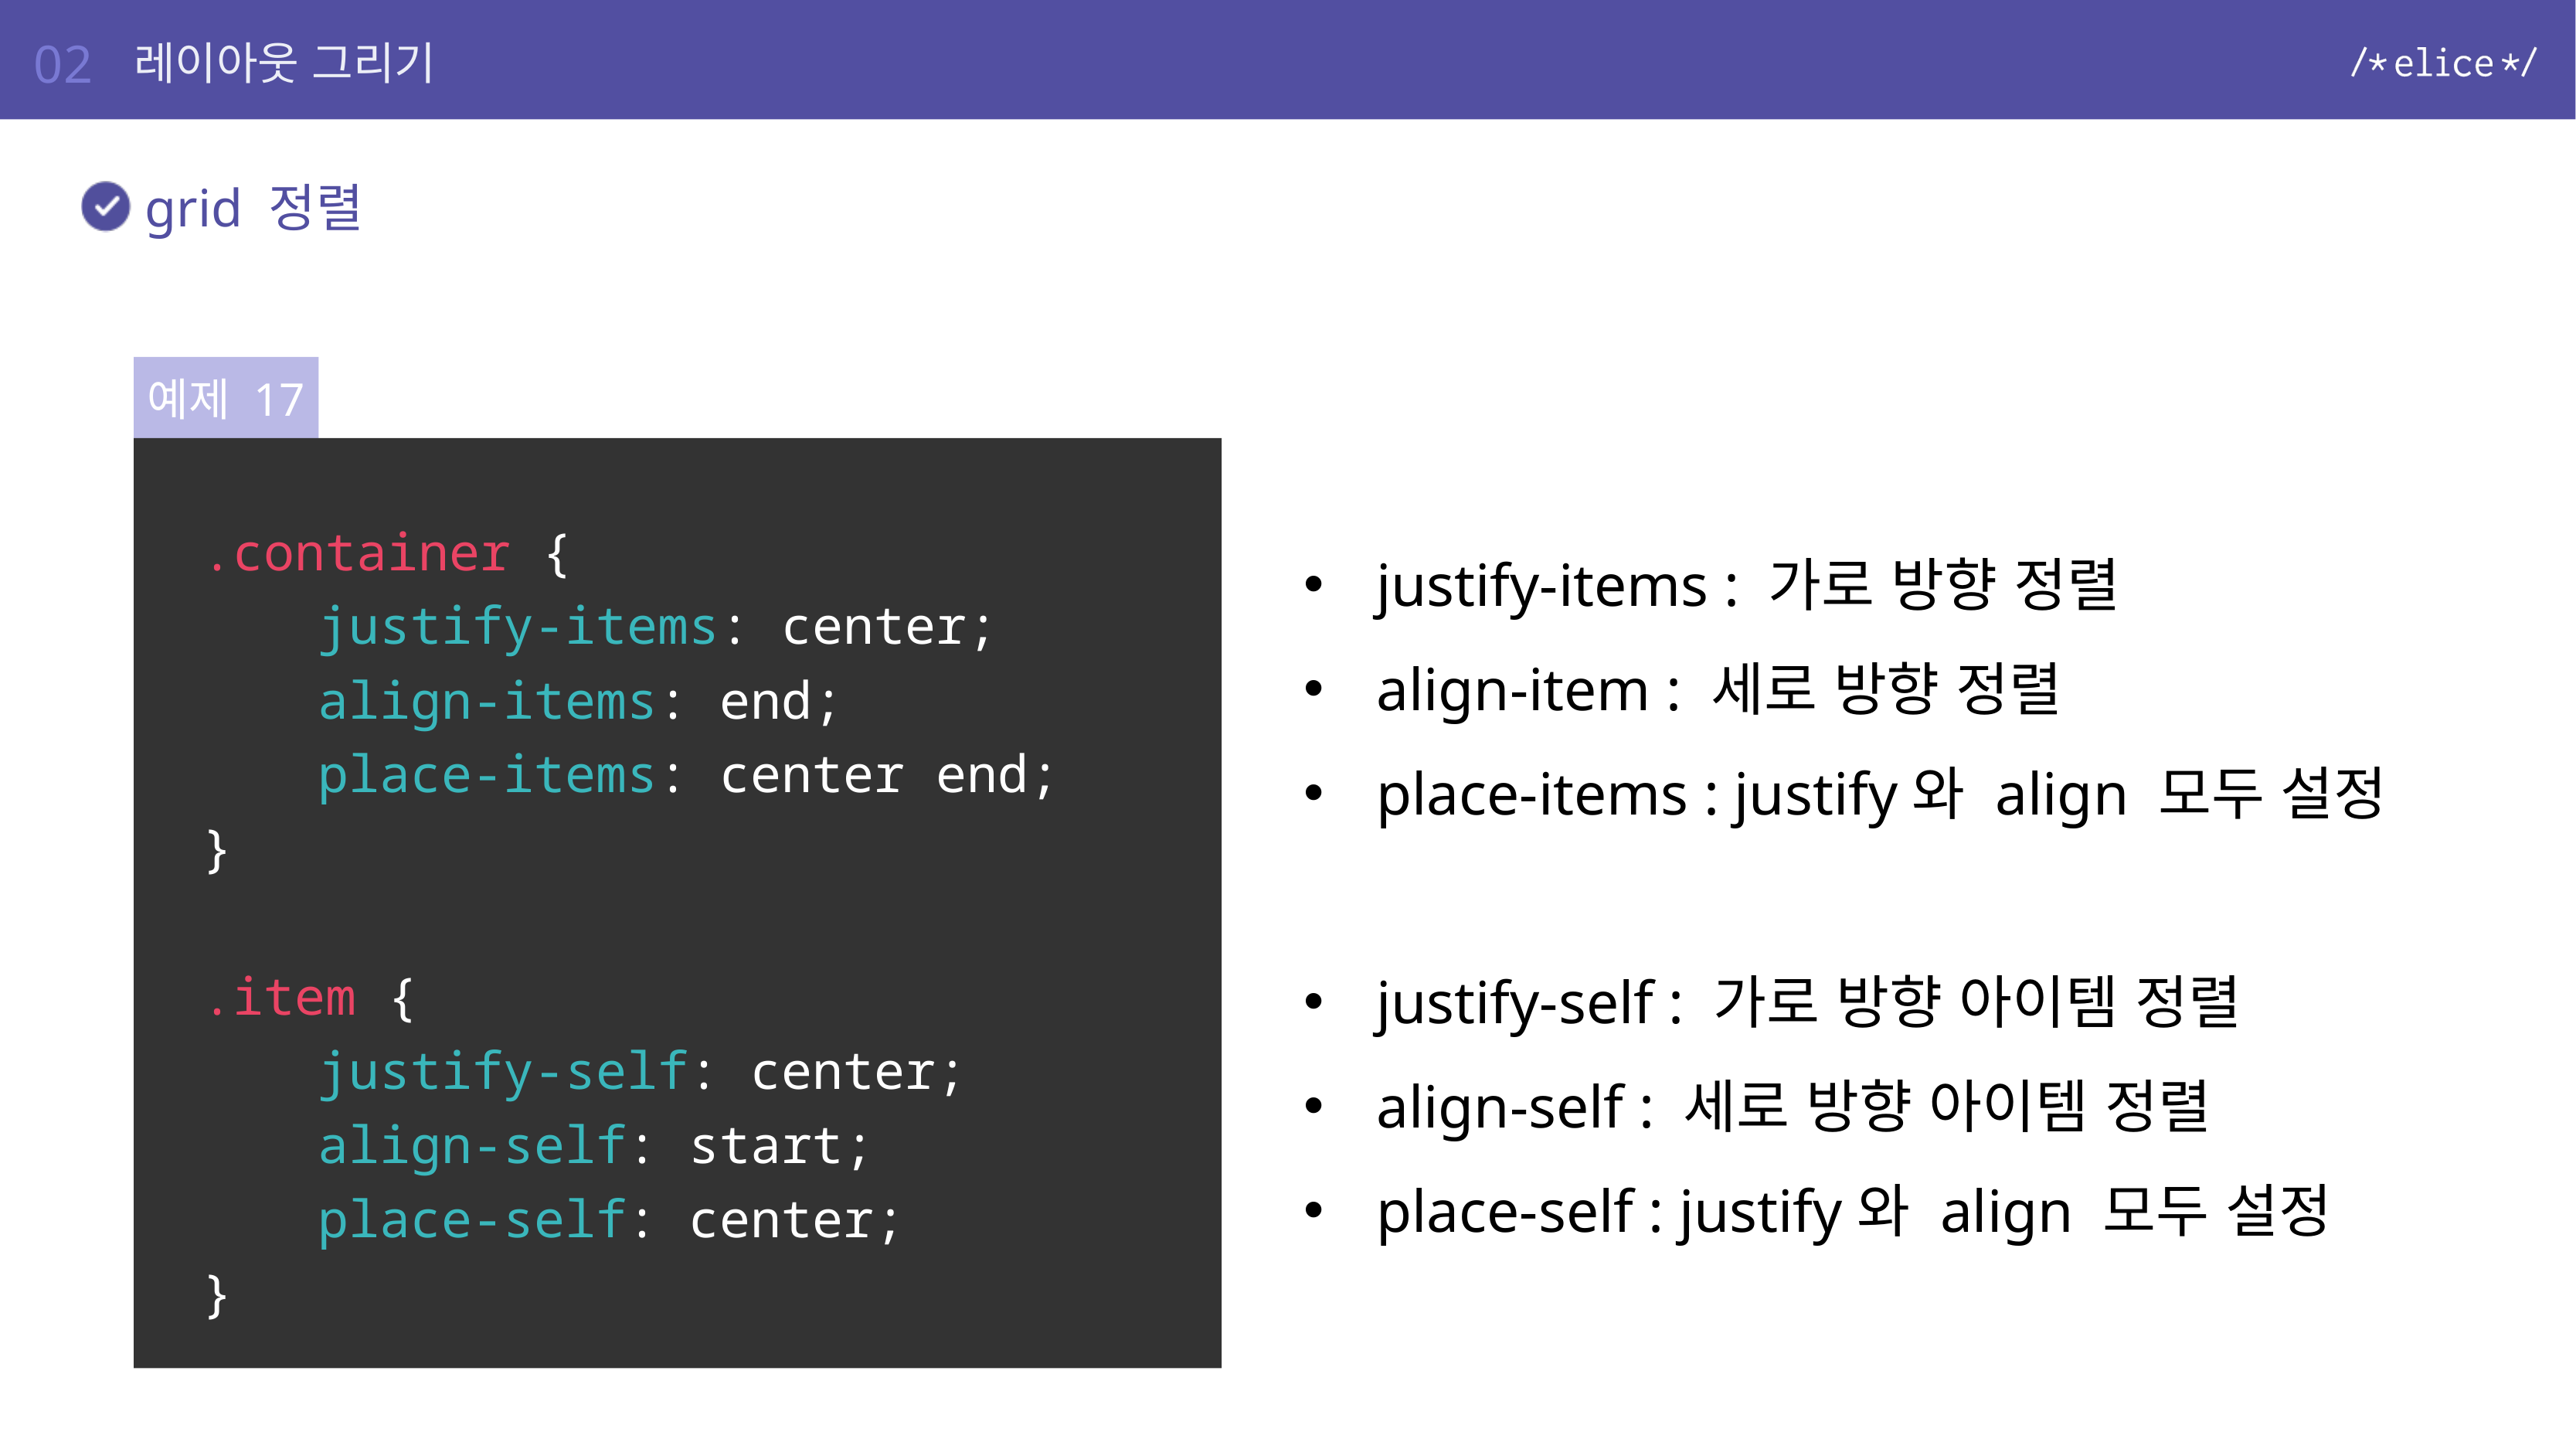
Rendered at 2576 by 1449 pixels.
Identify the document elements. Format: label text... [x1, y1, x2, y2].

list grid 정렬 [134, 162, 2443, 251]
list .container { justify-items: center; align-items: end; place-items: center end; } .item { justify-self: center; align-self: start; place-self: center; } [134, 437, 1222, 1369]
list 02 [33, 17, 134, 107]
picture [2347, 32, 2542, 91]
picture [81, 180, 133, 233]
list 레이아웃 그리기 [134, 17, 2311, 107]
list 예제 17 [134, 356, 319, 437]
list justify-items : 가로 방향 정렬 align-item : 세로 방향 정렬 place-items : justify와 align 모두 설정 justify-self : 가로 방향 아이템 정렬 align-self : 세로 방향 아이템 정렬 place-self : justify와 align 모두 설정 [1292, 437, 2442, 1319]
